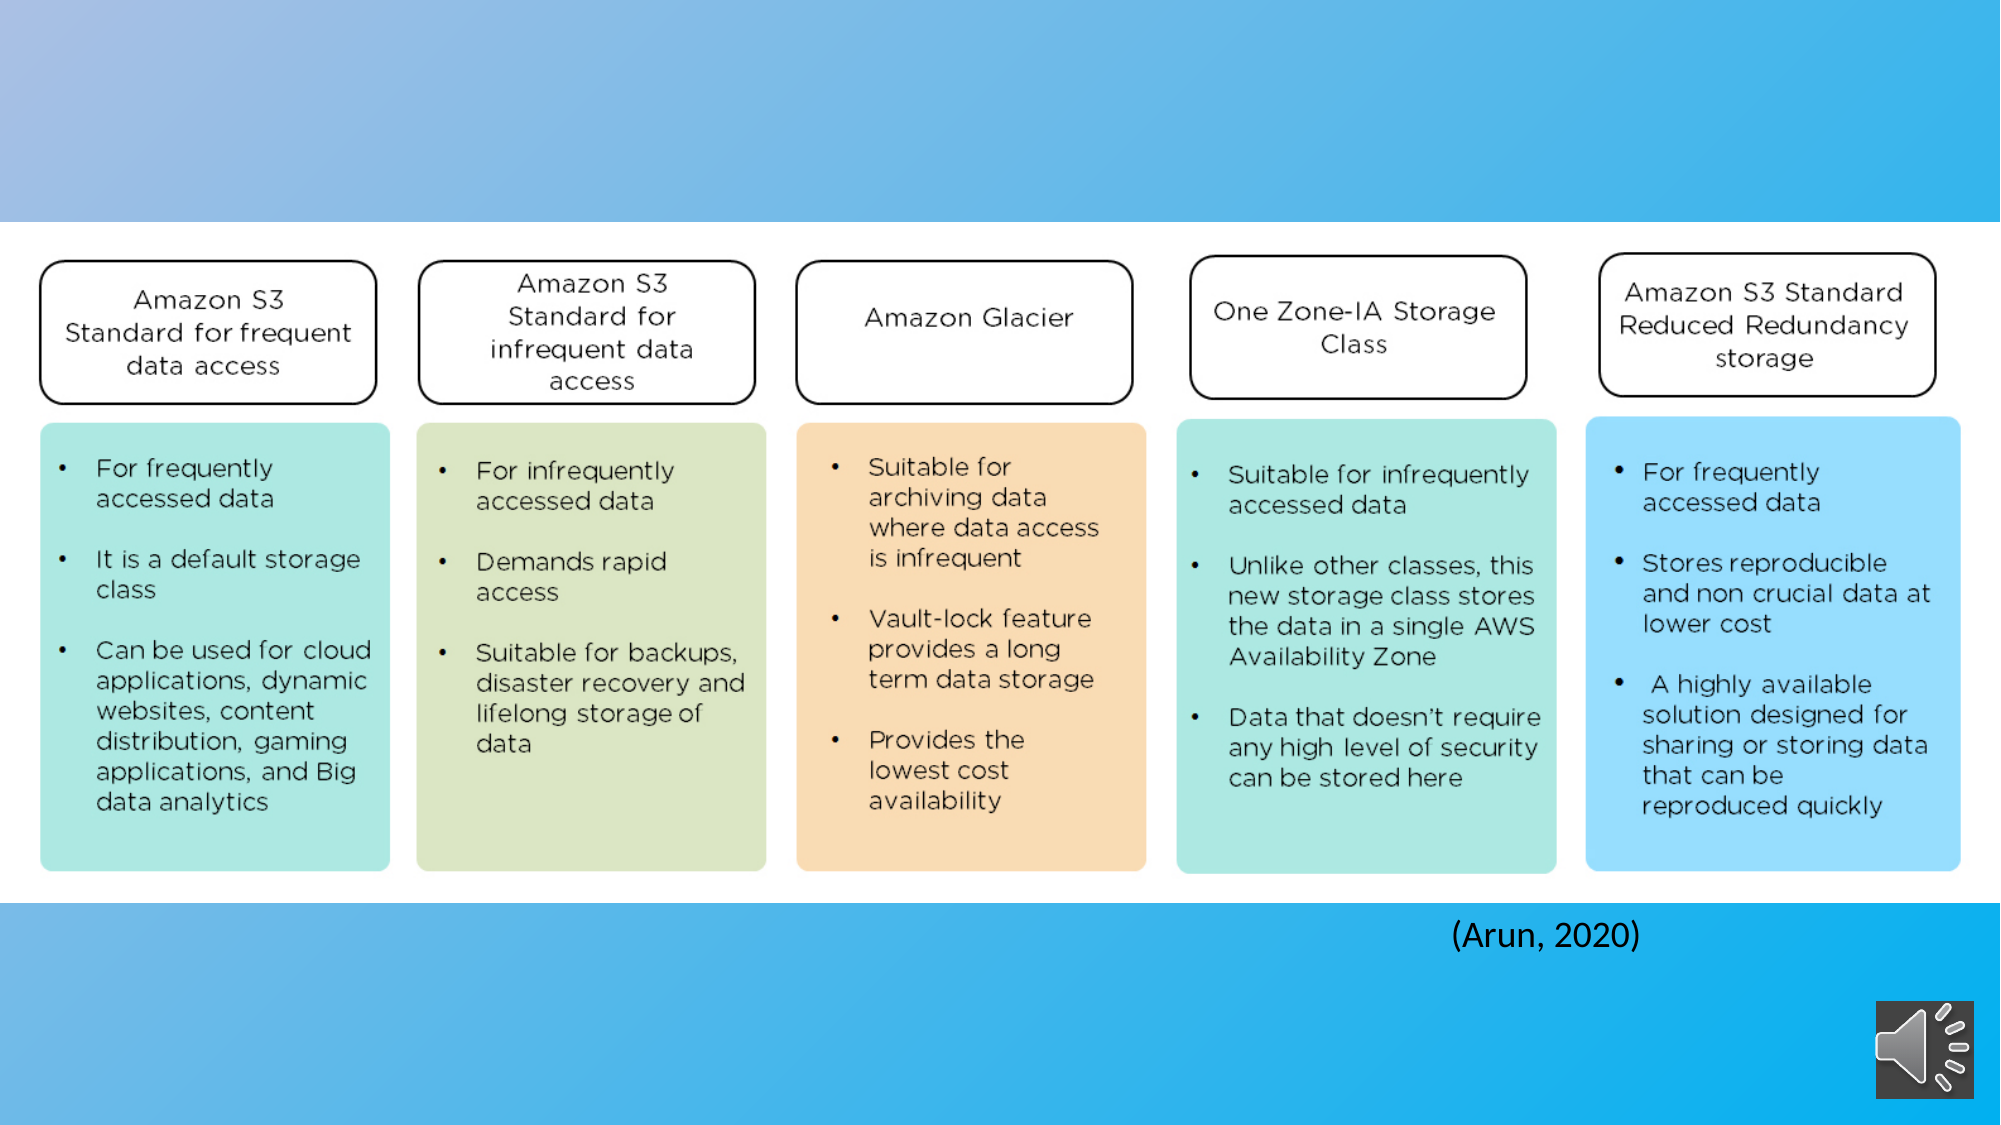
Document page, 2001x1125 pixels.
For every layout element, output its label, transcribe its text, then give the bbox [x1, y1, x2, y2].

text_box (Arun, 2020) [1435, 903, 2000, 963]
picture [1876, 1002, 1973, 1098]
picture [0, 222, 2000, 903]
